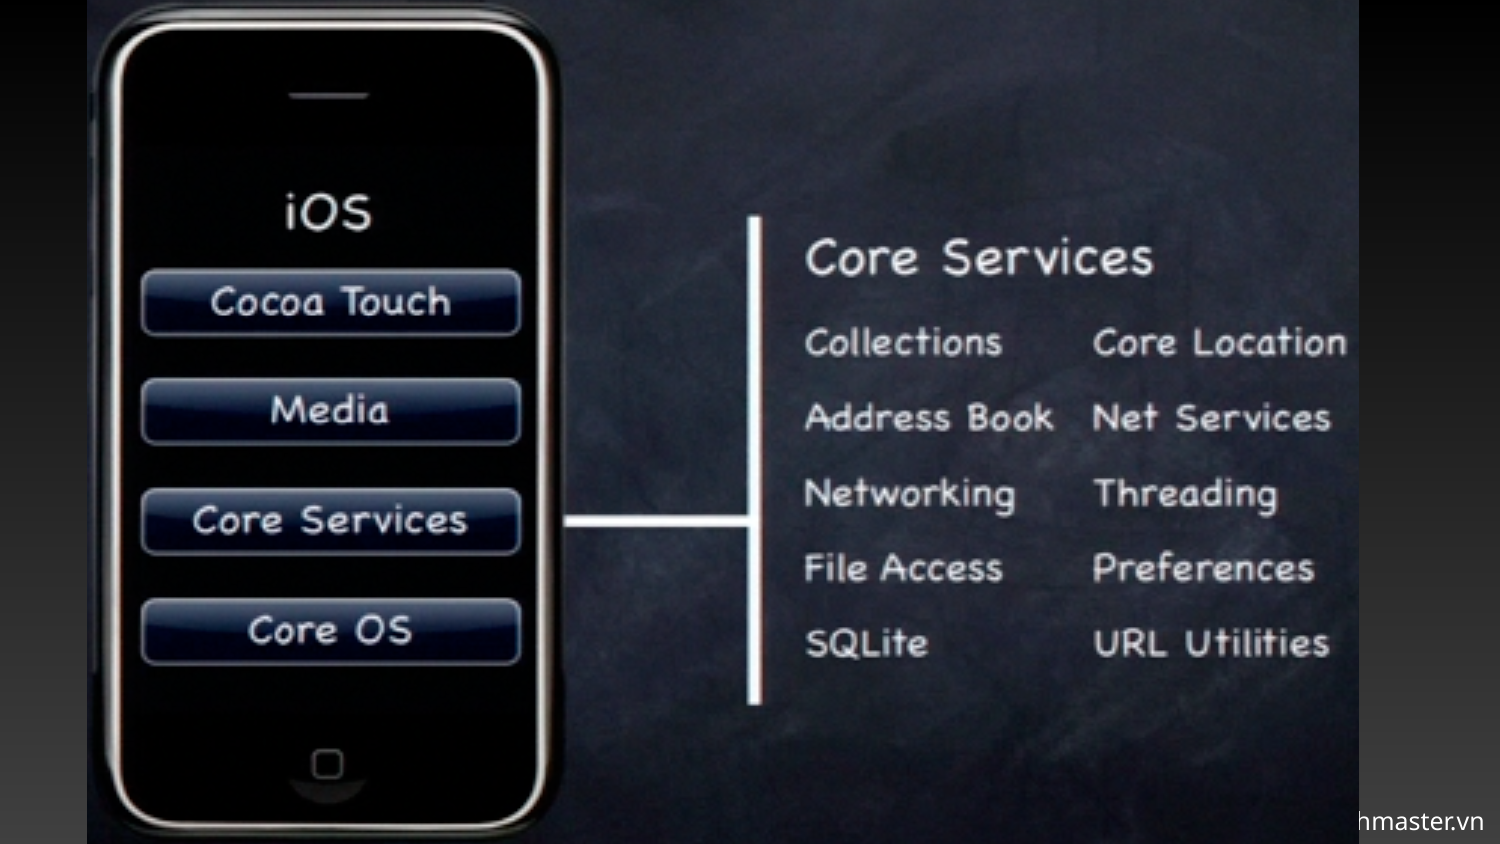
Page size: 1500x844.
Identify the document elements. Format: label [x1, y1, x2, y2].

picture [87, 0, 1359, 844]
